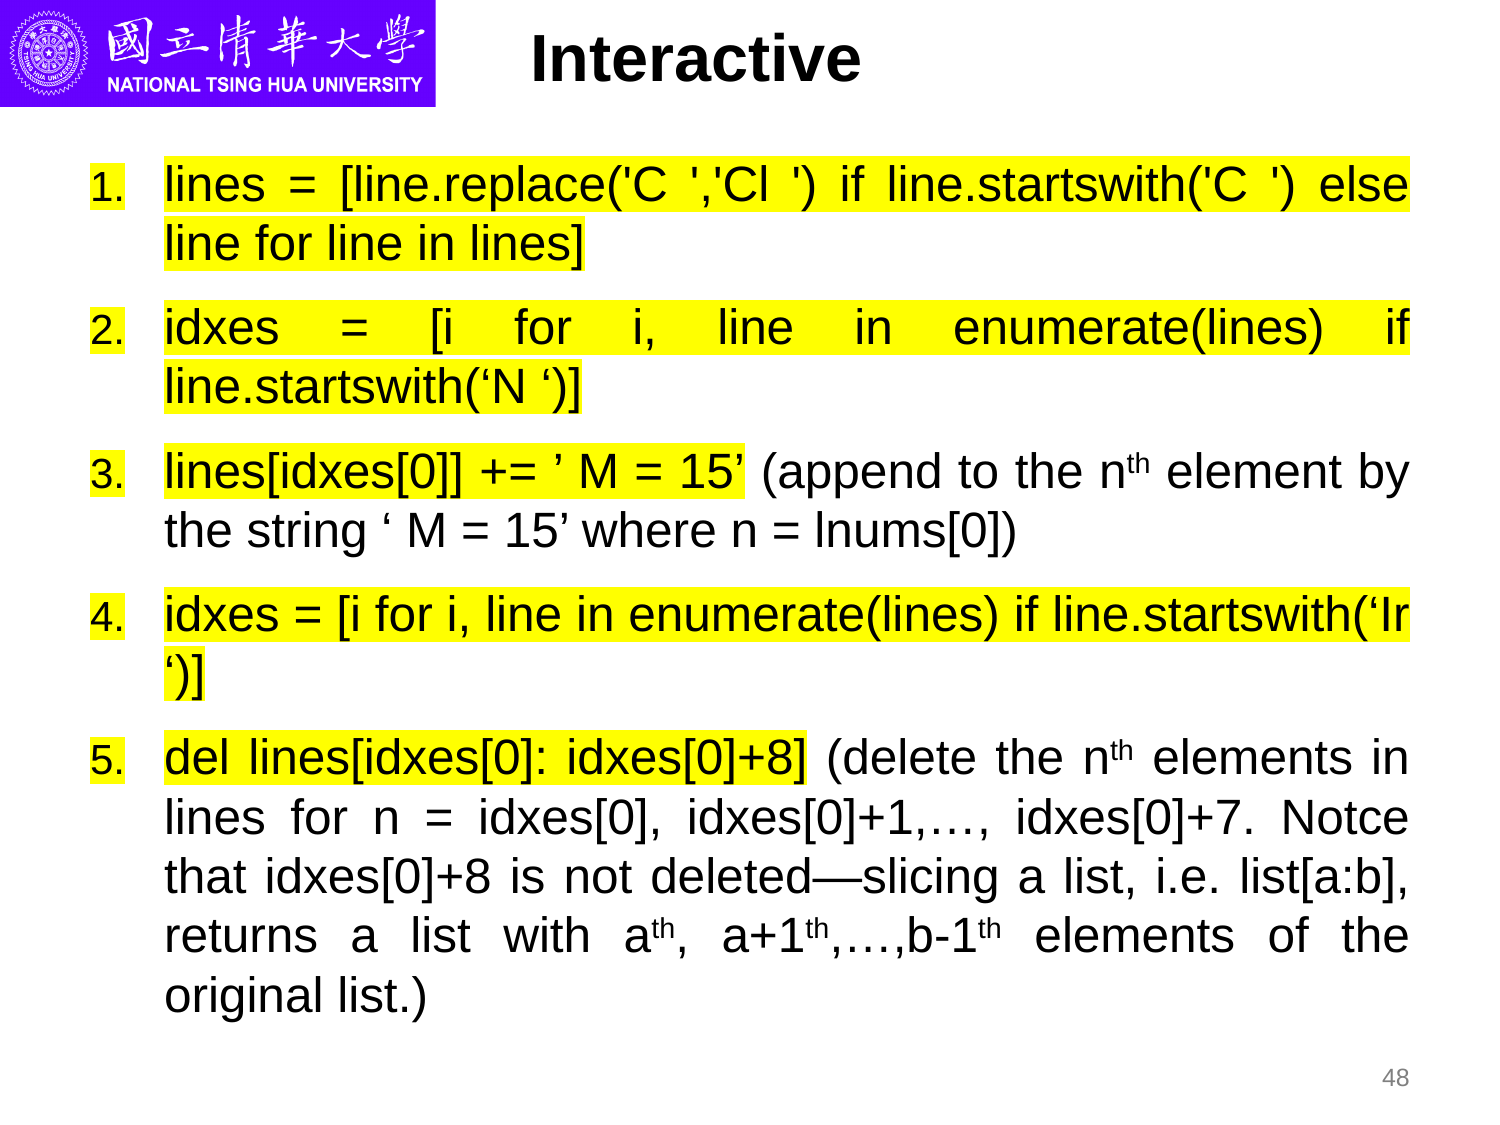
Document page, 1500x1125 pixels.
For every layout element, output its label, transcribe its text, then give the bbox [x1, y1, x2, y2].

picture [0, 0, 436, 107]
list lines = [line.replace('C ','Cl ') if line.startswith('C ') else line for line in lines] idxes = [i for i, line in enumerate(lines) if line.startswith(‘N ‘)] lines[idxes[0]] += ’ M = 15’ (append to the nth element by the string ‘ M = 15’ where n = lnums[0]) idxes = [i for i, line in enumerate(lines) if line.startswith(‘Ir ‘)] del lines[idxes[0]: idxes[0]+8] (delete the nth elements in lines for n = idxes[0], idxes[0]+1,…, idxes[0]+7. Notce that idxes[0]+8 is not deleted—slicing a list, i.e. list[a:b], returns a list with ath, a+1th,…,b-1th elements of the original list.) [75, 144, 1425, 1032]
title Interactive [515, 0, 1425, 107]
slide_number 48 [1308, 1050, 1425, 1103]
